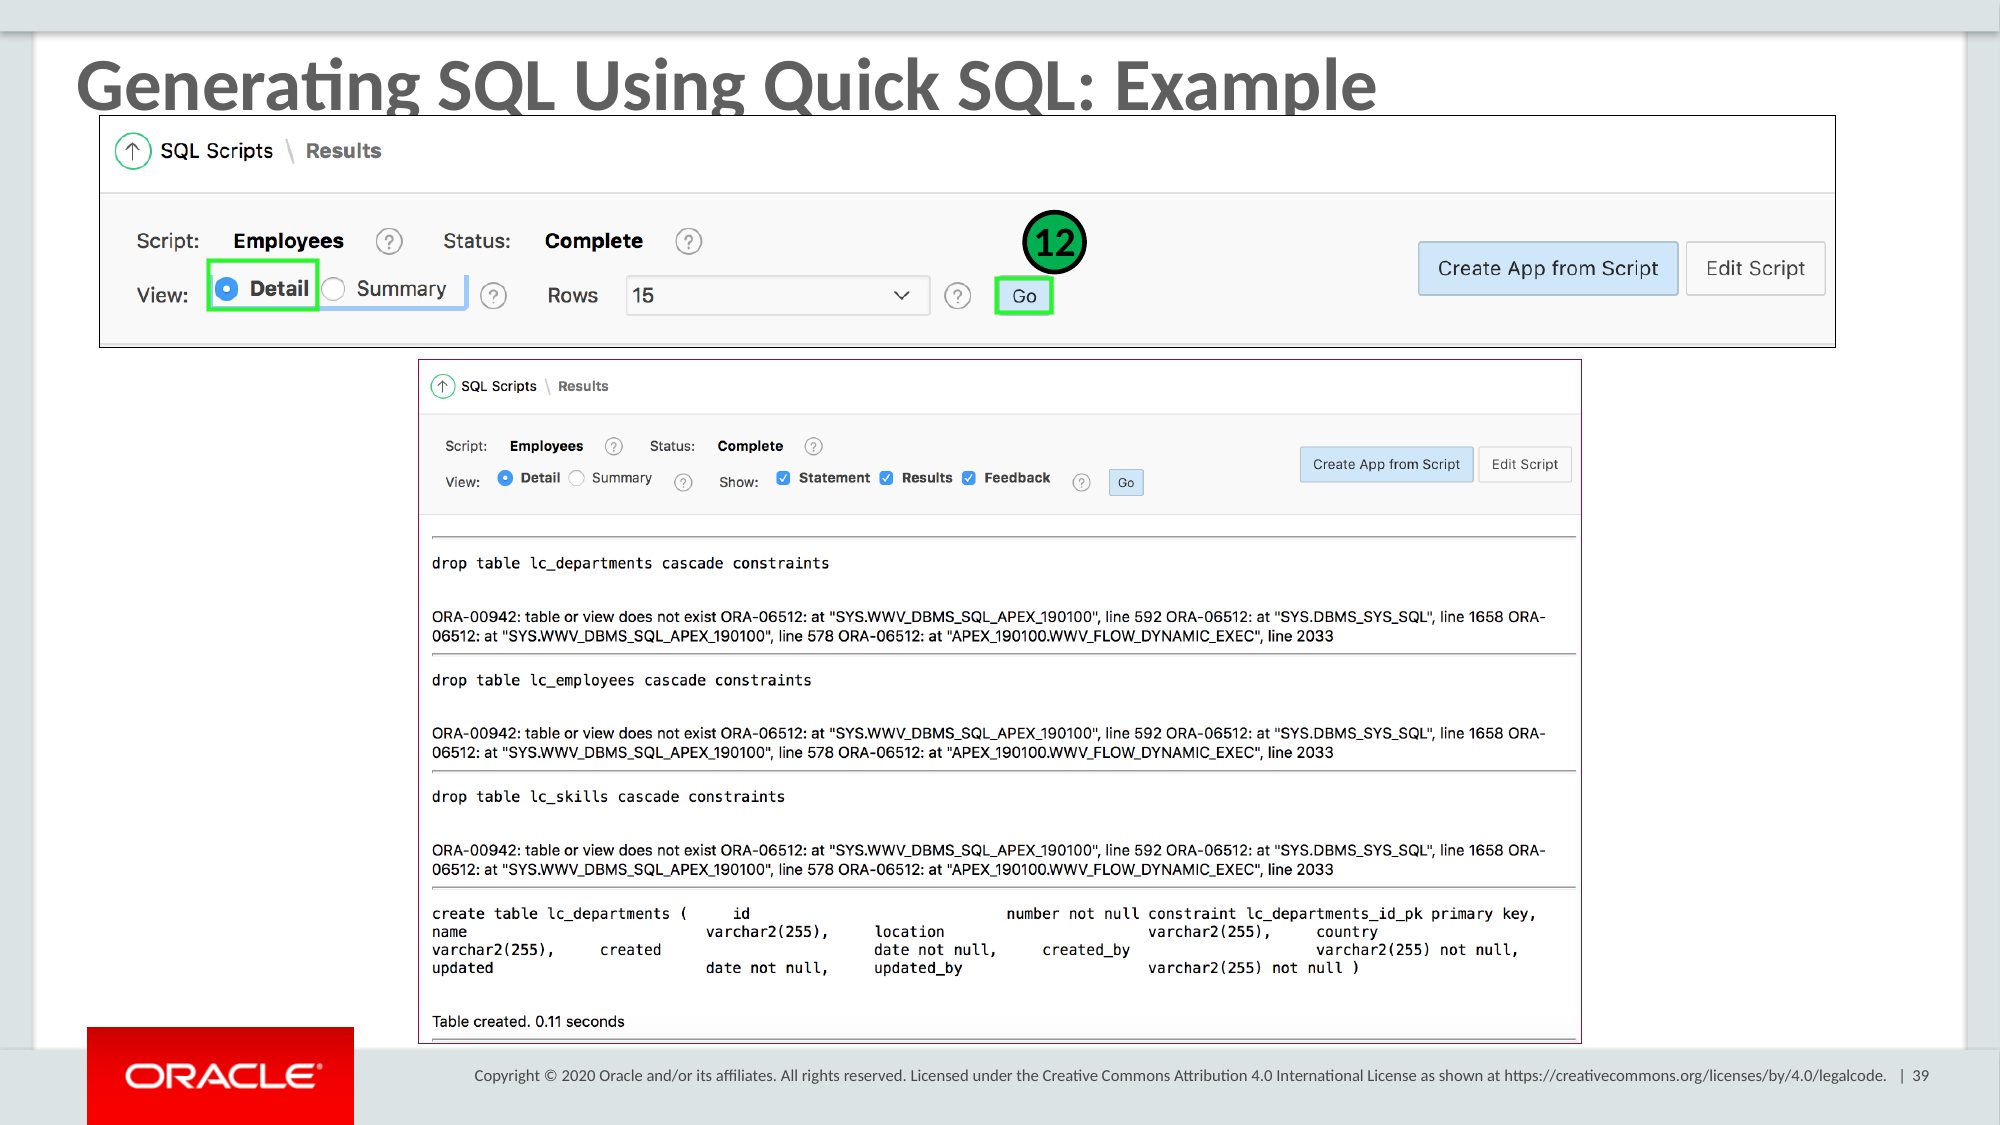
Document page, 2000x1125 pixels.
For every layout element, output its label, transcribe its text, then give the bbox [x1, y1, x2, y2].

picture [417, 359, 1582, 1045]
picture [87, 1027, 354, 1125]
picture [99, 114, 1836, 348]
text_box Generating SQL Using Quick SQL: Example [76, 43, 1813, 125]
